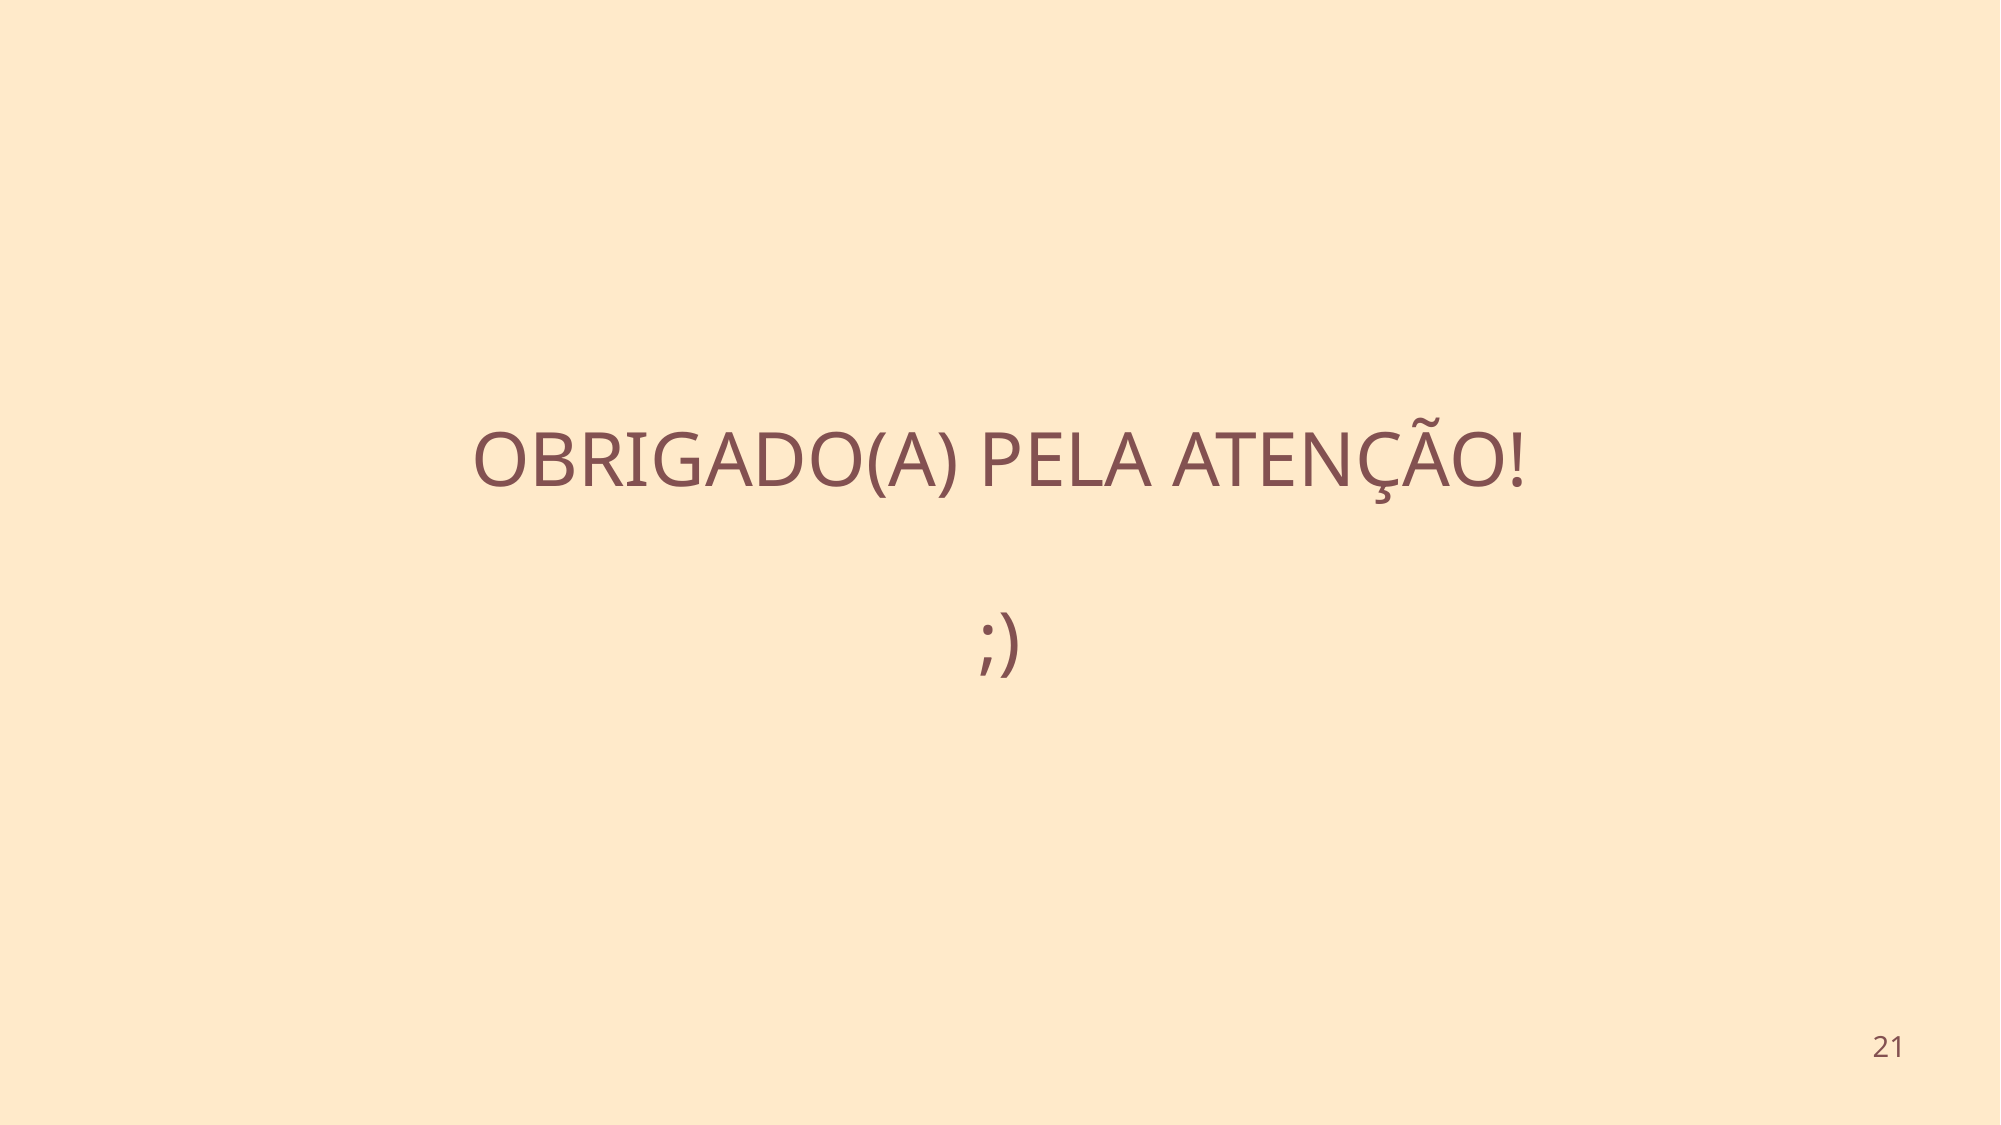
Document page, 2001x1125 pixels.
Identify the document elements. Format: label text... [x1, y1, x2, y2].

text_box OBRIGADO(A) PELA ATENÇÃO! ;) [328, 404, 1672, 690]
text_box 21 [1843, 1020, 1935, 1071]
